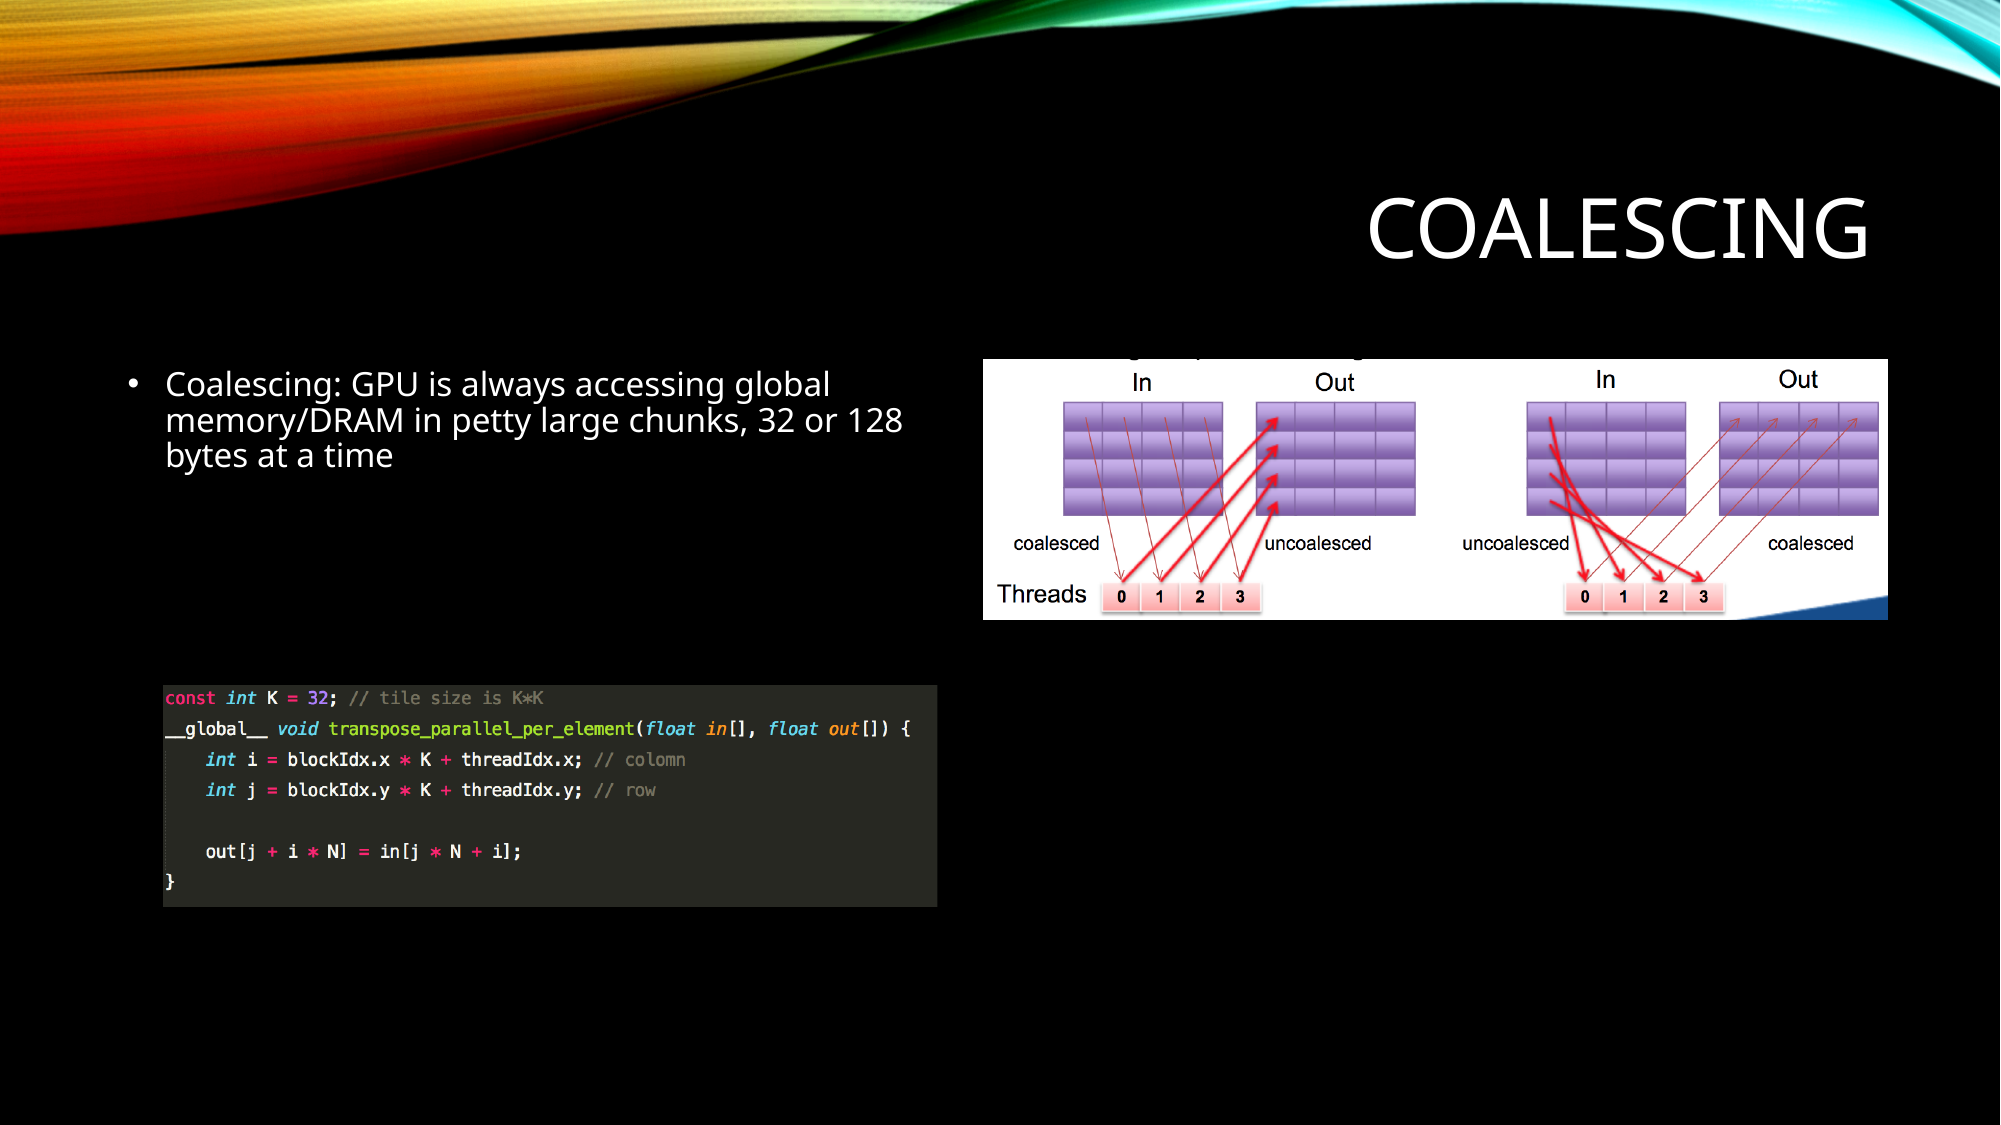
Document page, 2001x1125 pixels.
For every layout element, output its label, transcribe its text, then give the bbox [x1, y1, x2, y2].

list Coalescing: GPU is always accessing global memory/DRAM in petty large chunks, 32 or 128 bytes at a time [112, 360, 988, 1090]
picture [0, 0, 2000, 237]
picture [983, 359, 1888, 620]
picture [162, 685, 938, 907]
title Coalescing [474, 125, 1888, 338]
